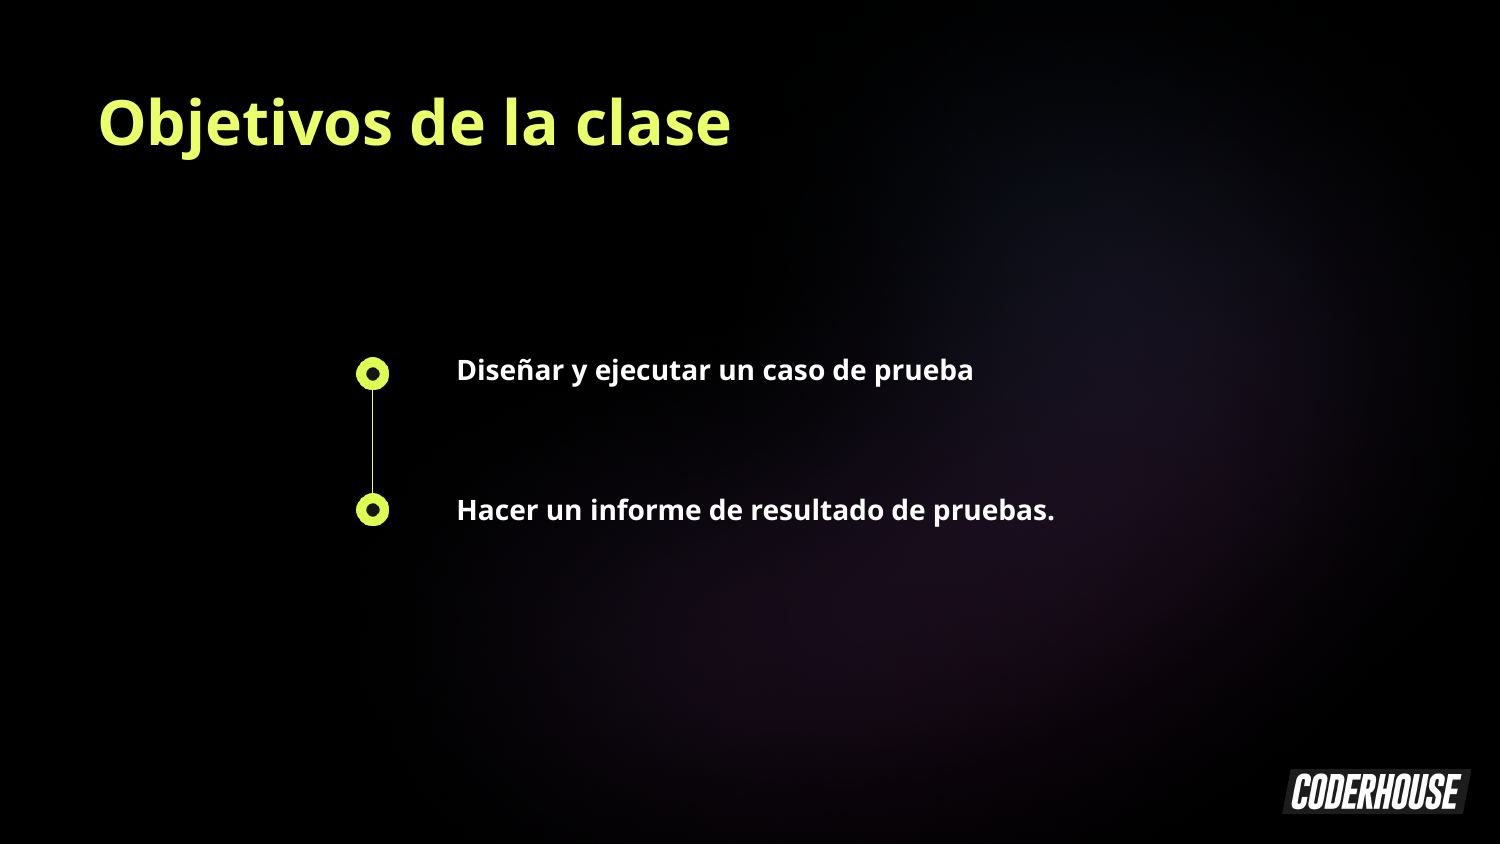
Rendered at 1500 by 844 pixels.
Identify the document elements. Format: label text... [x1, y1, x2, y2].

picture [0, 0, 1500, 844]
text_box Objetivos de la clase [82, 76, 1418, 175]
text_box Hacer un informe de resultado de pruebas. [441, 477, 1144, 576]
text_box Diseñar y ejecutar un caso de prueba [441, 337, 1144, 435]
